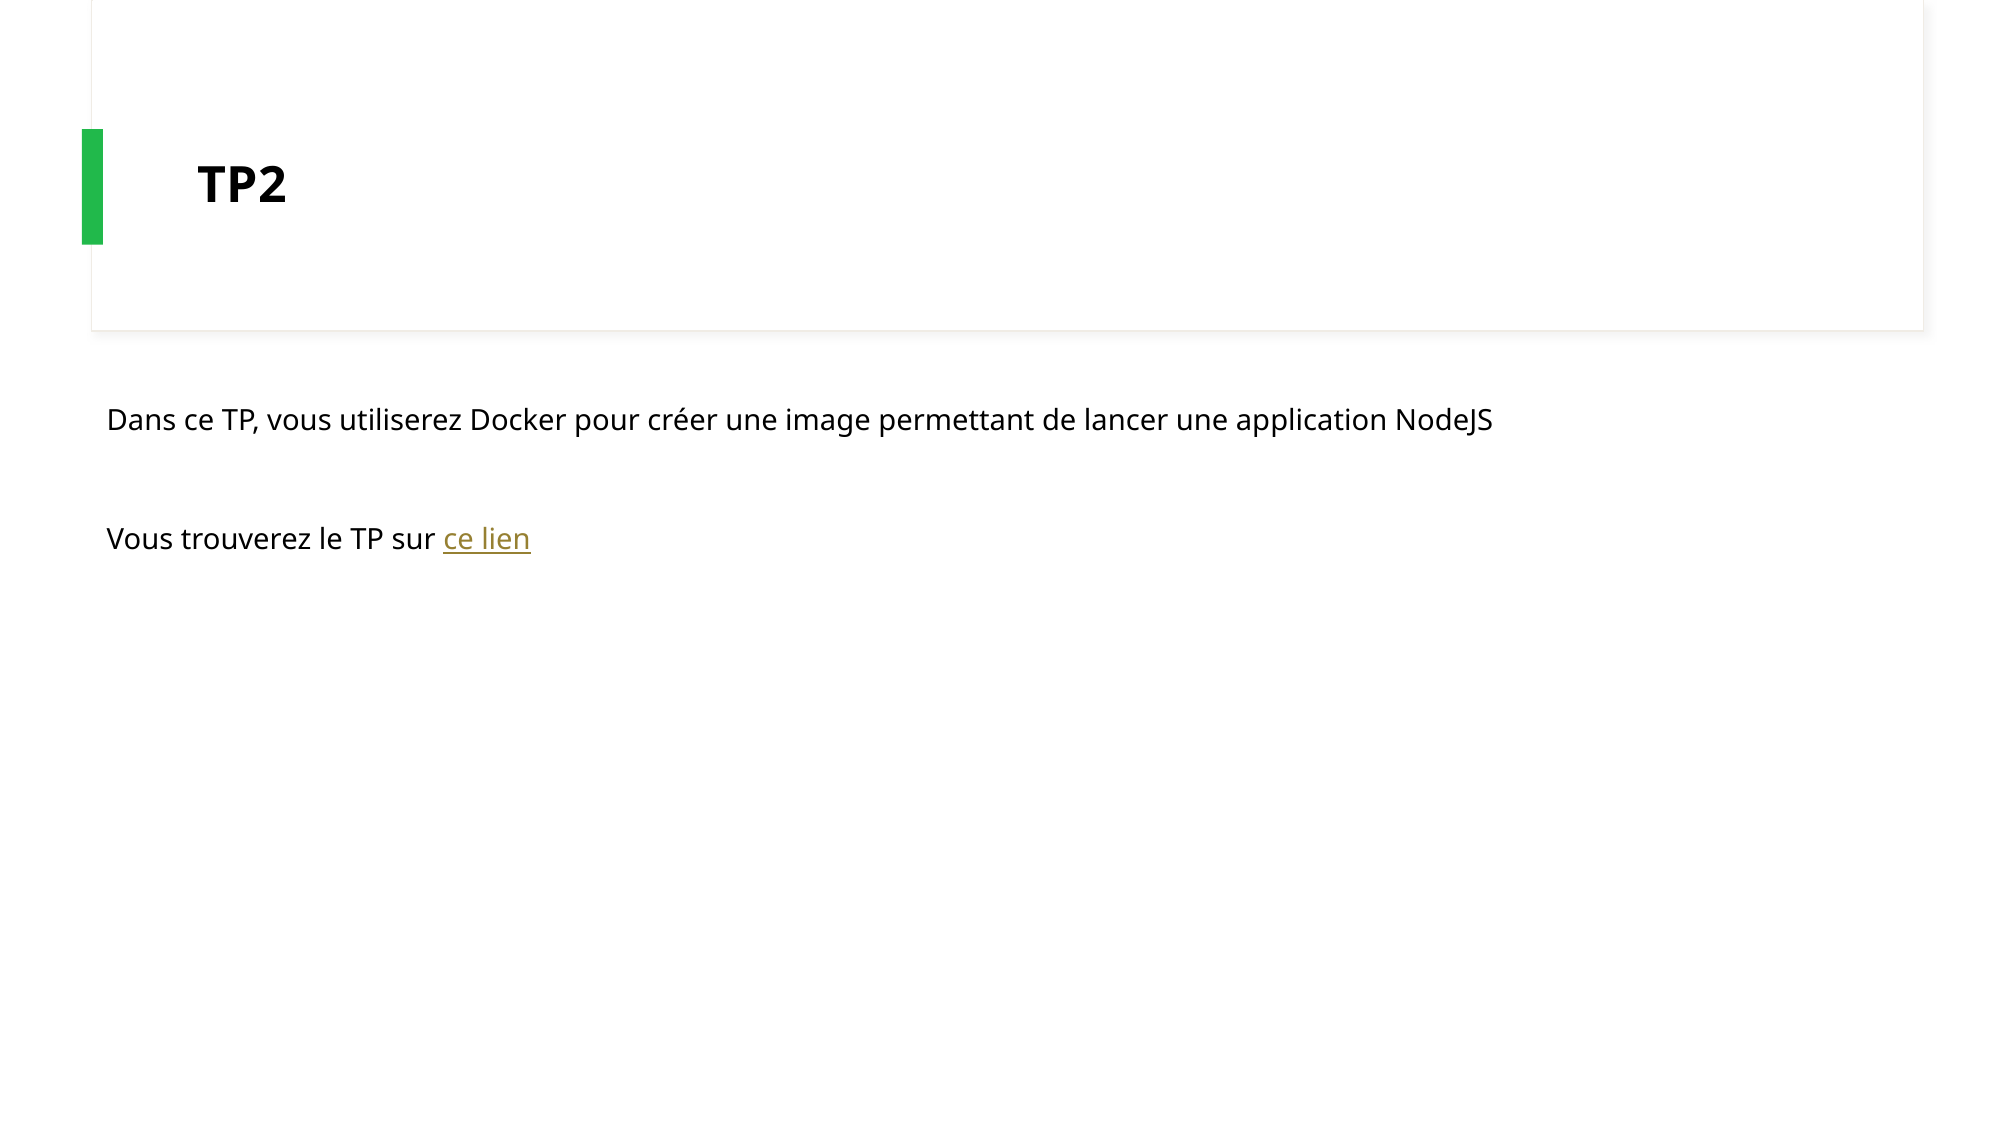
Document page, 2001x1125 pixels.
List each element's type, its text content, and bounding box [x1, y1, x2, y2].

title TP2 [183, 90, 1851, 284]
list Dans ce TP, vous utiliserez Docker pour créer une image permettant de lancer une application NodeJS Vous trouverez le TP sur ce lien [91, 390, 1851, 1013]
